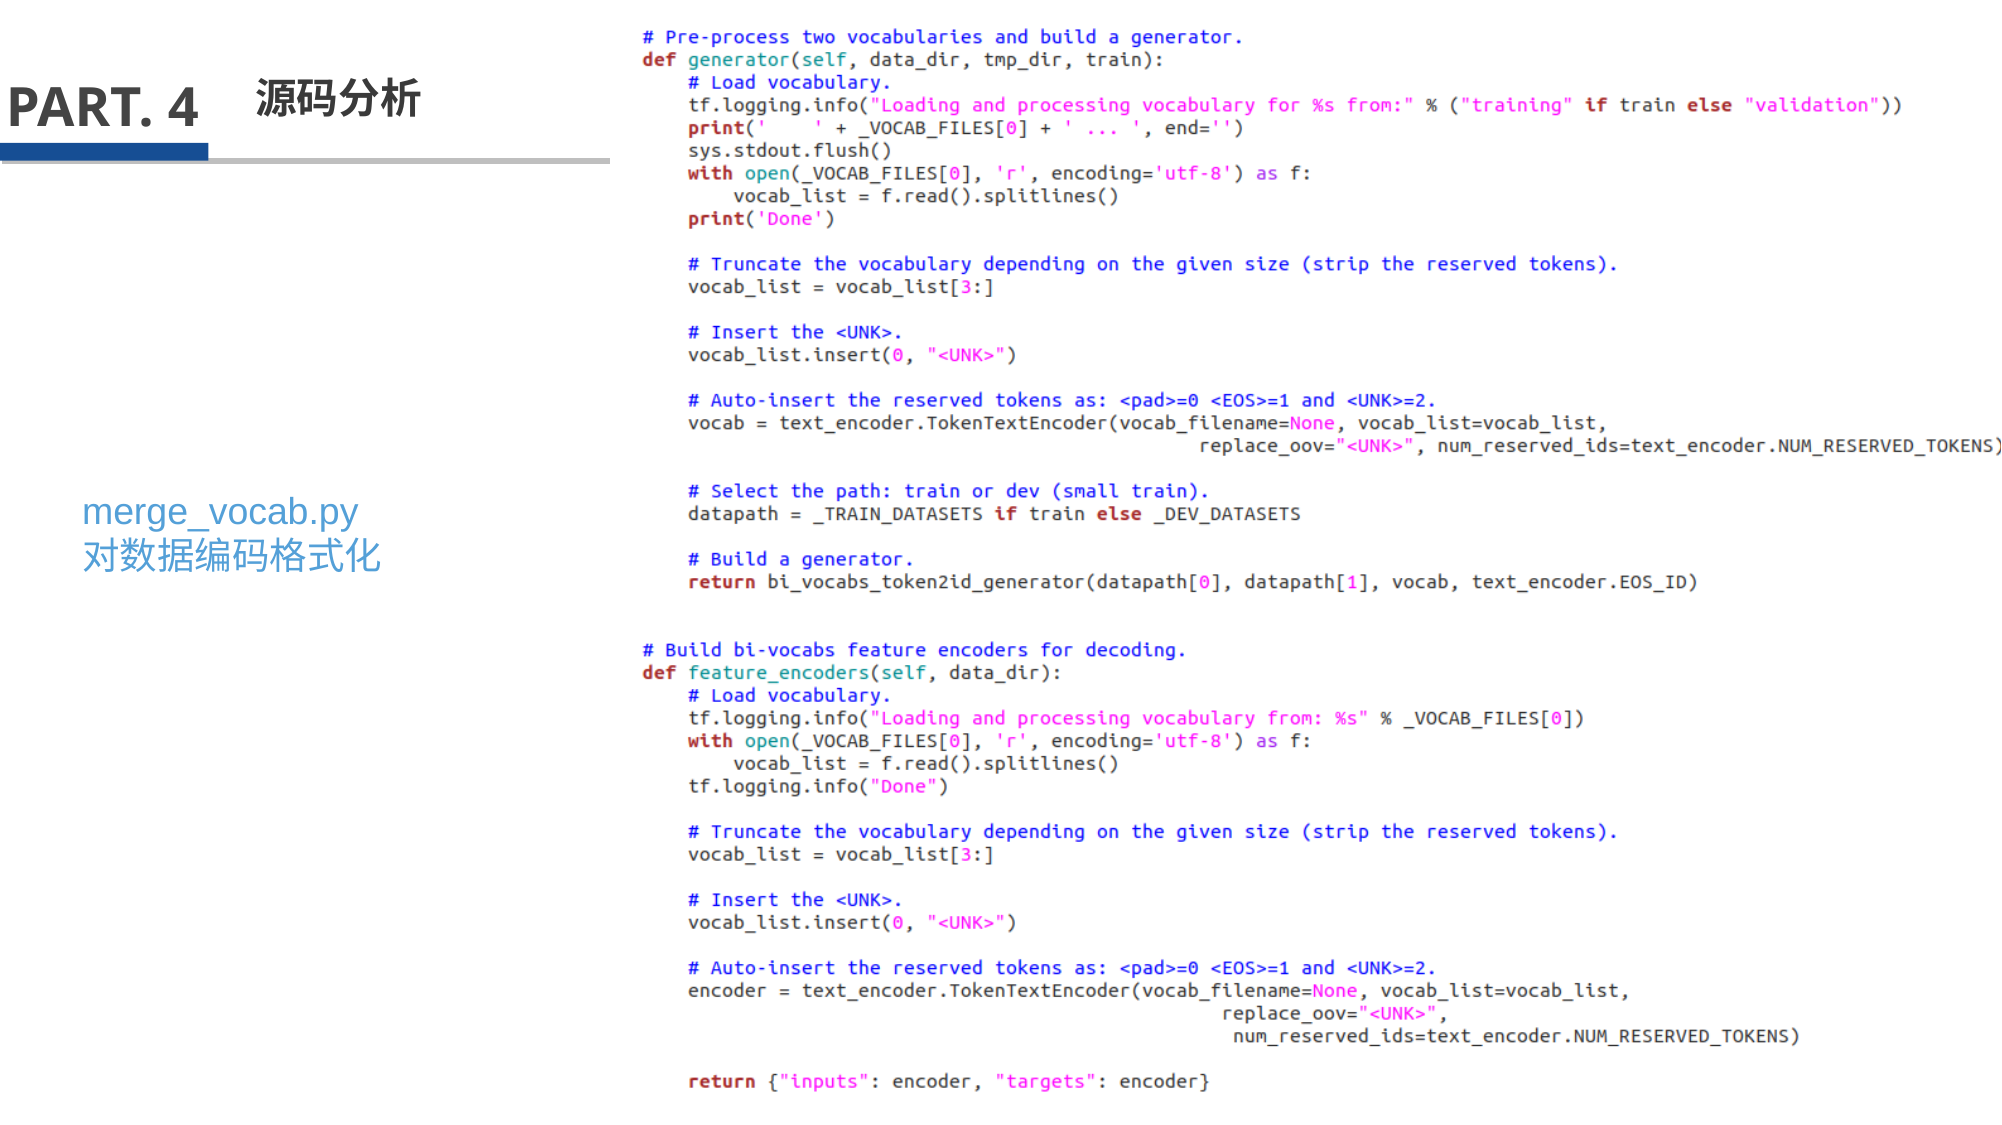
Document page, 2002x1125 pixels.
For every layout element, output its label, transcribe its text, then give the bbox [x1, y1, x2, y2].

picture [610, 22, 2001, 1103]
text_box merge_vocab.py 对数据编码格式化 [67, 479, 576, 585]
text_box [0, 64, 605, 162]
